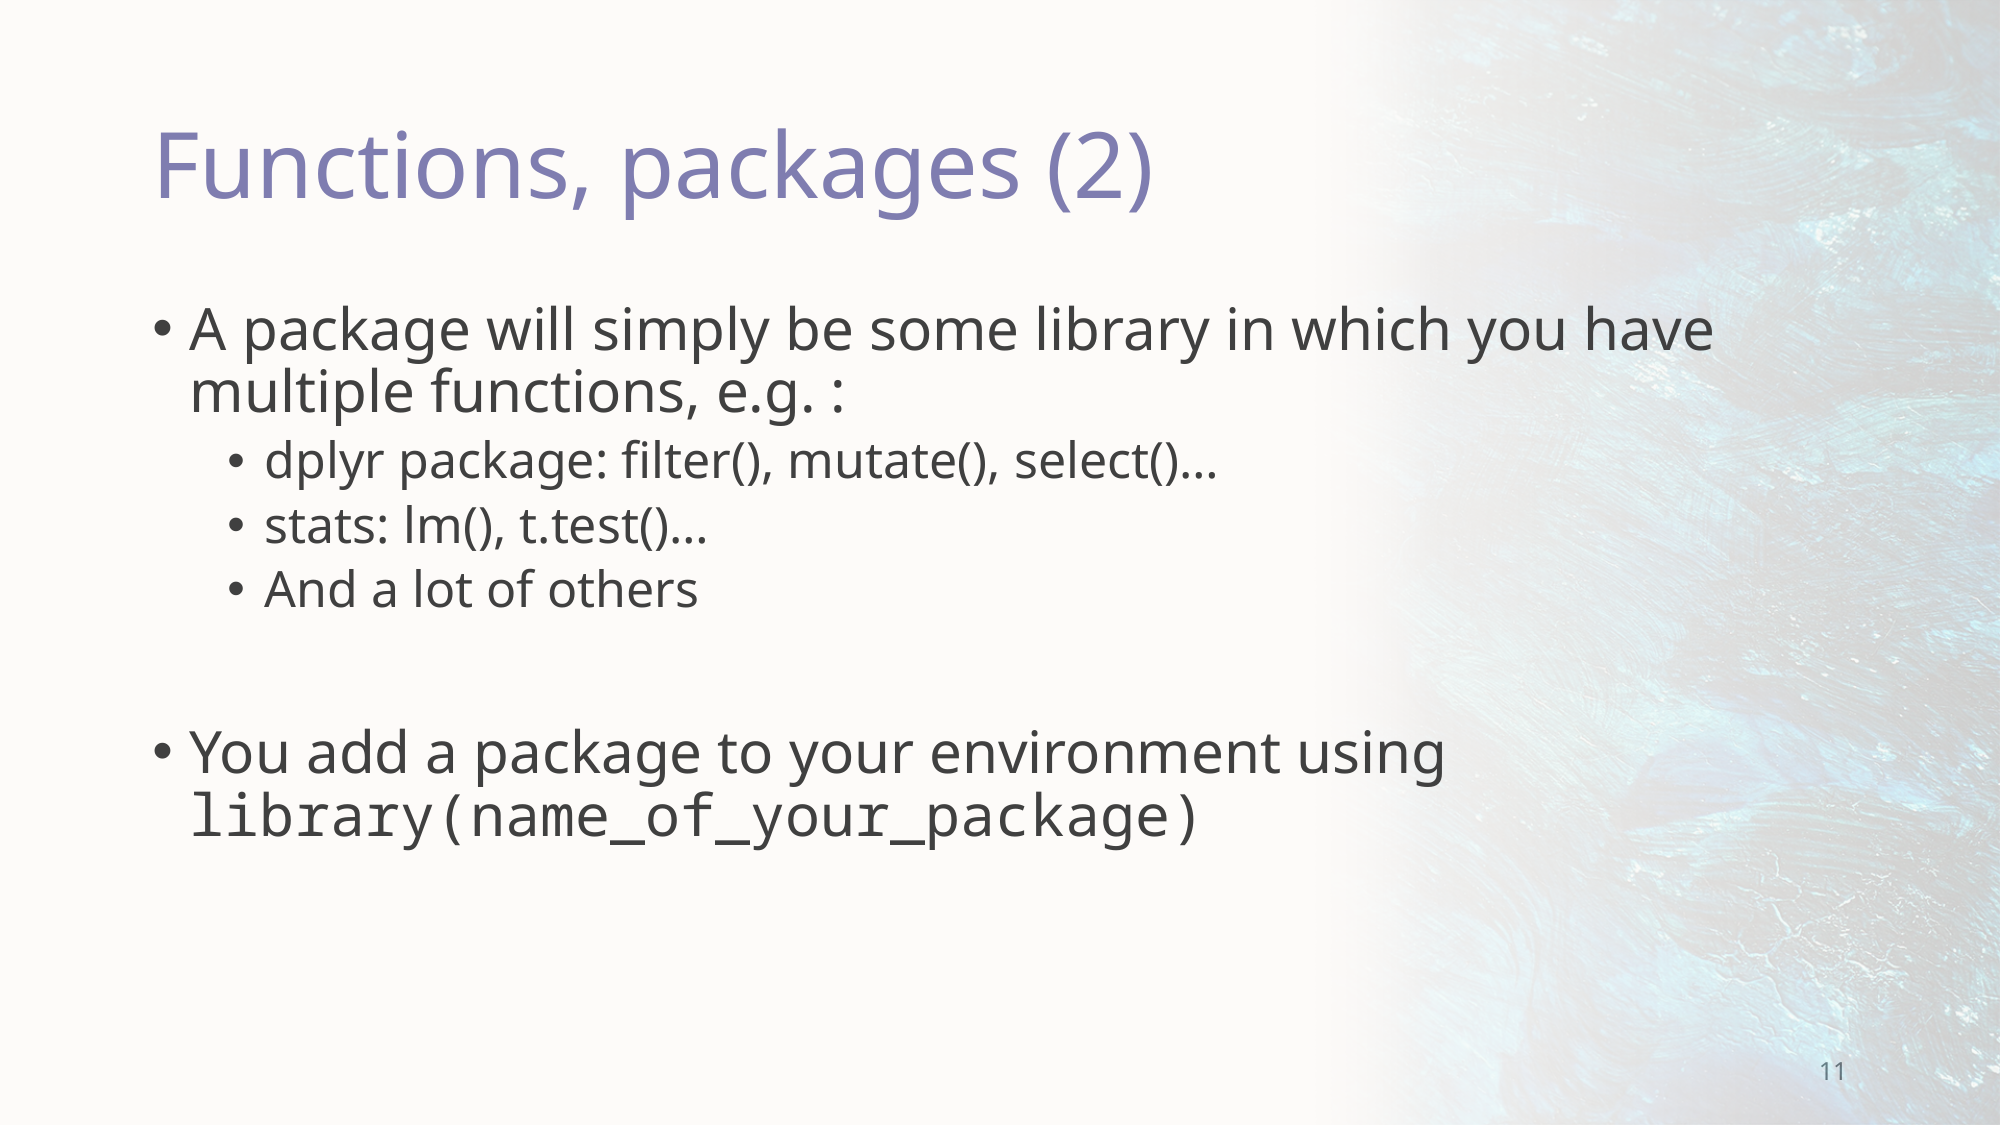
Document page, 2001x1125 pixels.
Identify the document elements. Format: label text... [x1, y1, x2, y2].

list A package will simply be some library in which you have multiple functions, e.g. : dplyr package: filter(), mutate(), select()… stats: lm(), t.test()… And a lot of others You add a package to your environment using library(name_of_your_package) [137, 292, 1286, 1125]
picture [1286, 0, 2000, 1125]
title Functions, packages (2) [137, 59, 1286, 278]
